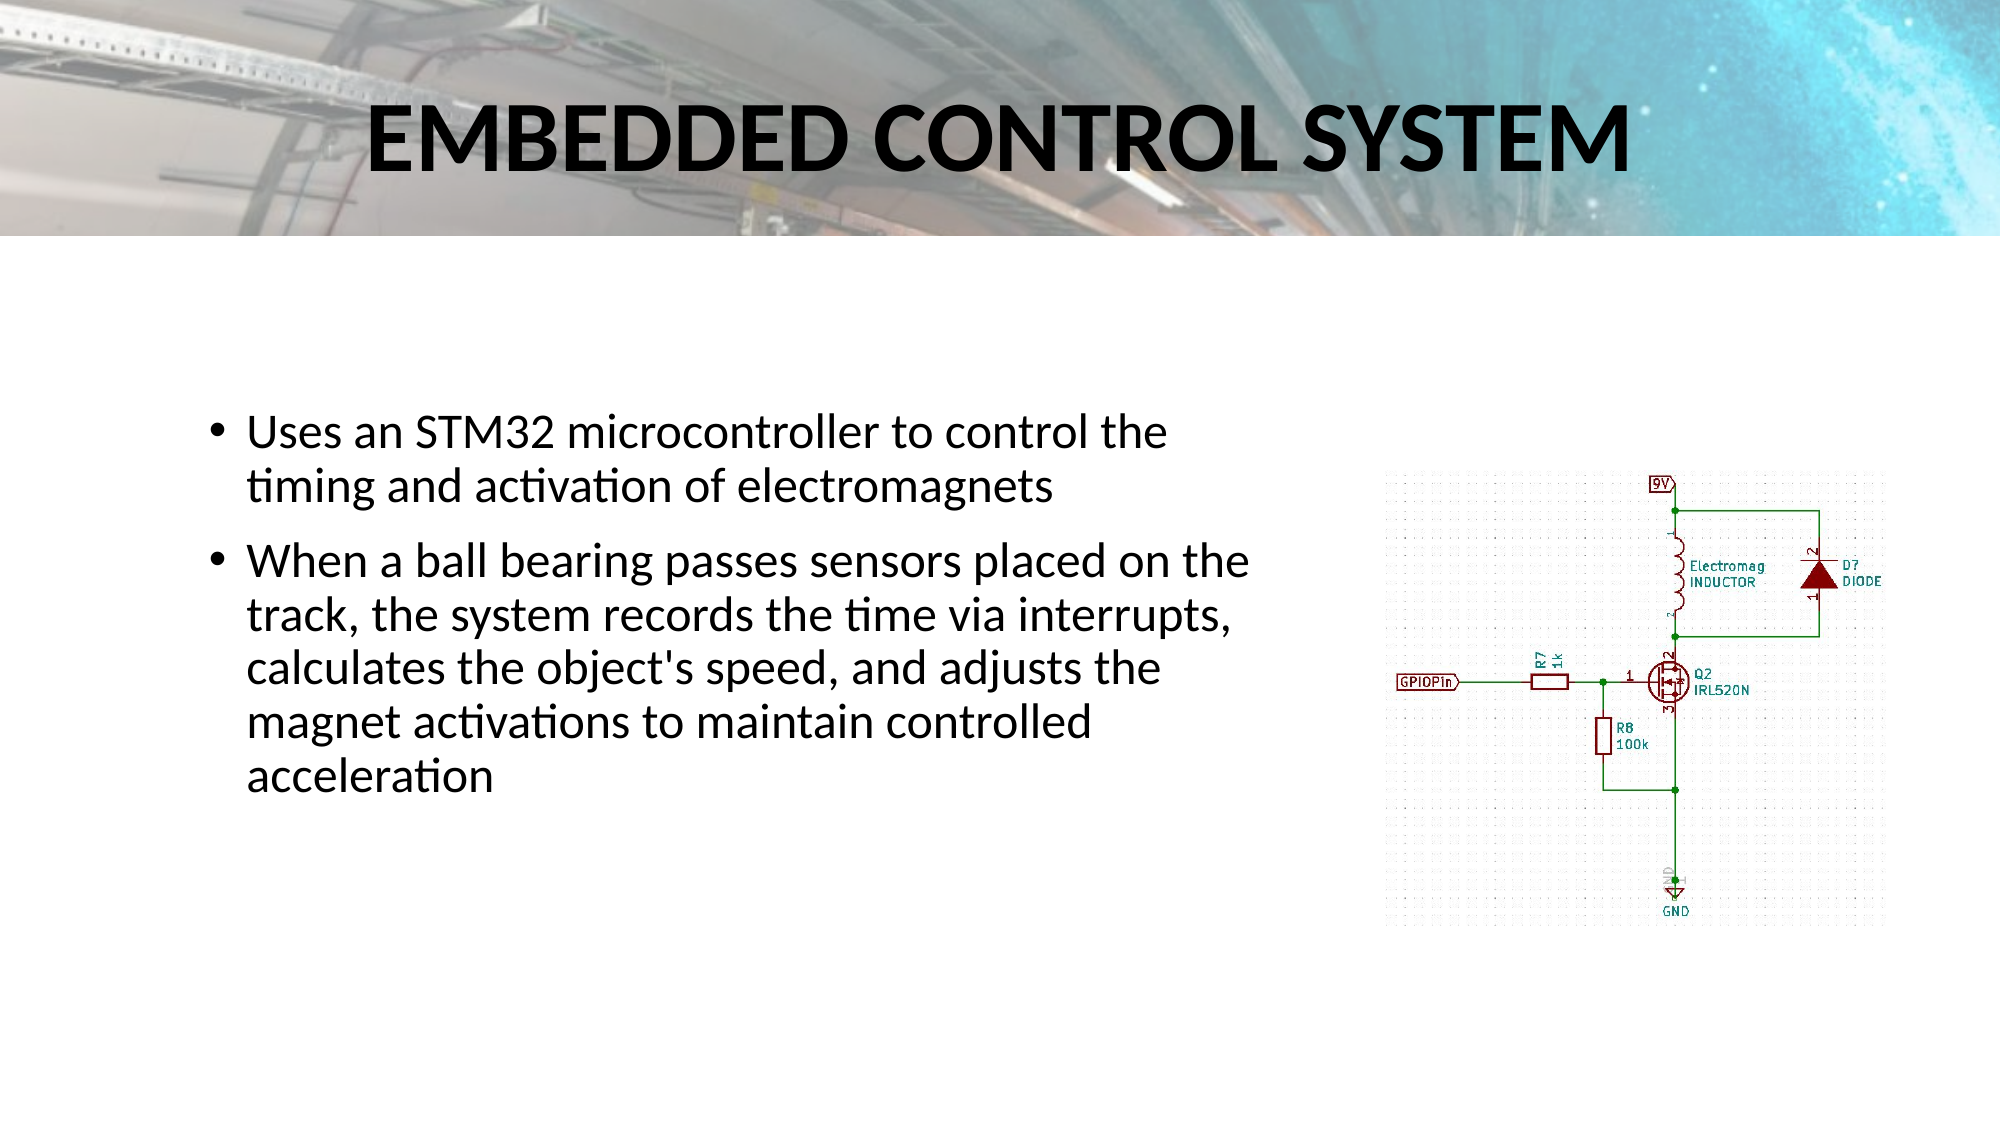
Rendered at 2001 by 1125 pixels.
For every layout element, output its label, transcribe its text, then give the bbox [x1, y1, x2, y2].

picture [0, 0, 2000, 237]
picture [1379, 470, 1890, 931]
text_box Uses an STM32 microcontroller to control the timing and activation of electromagnets When a ball bearing passes sensors placed on the track, the system records the time via interrupts, calculates the object's speed, and adjusts the magnet activations to maintain controlled acceleration [194, 397, 1278, 1004]
